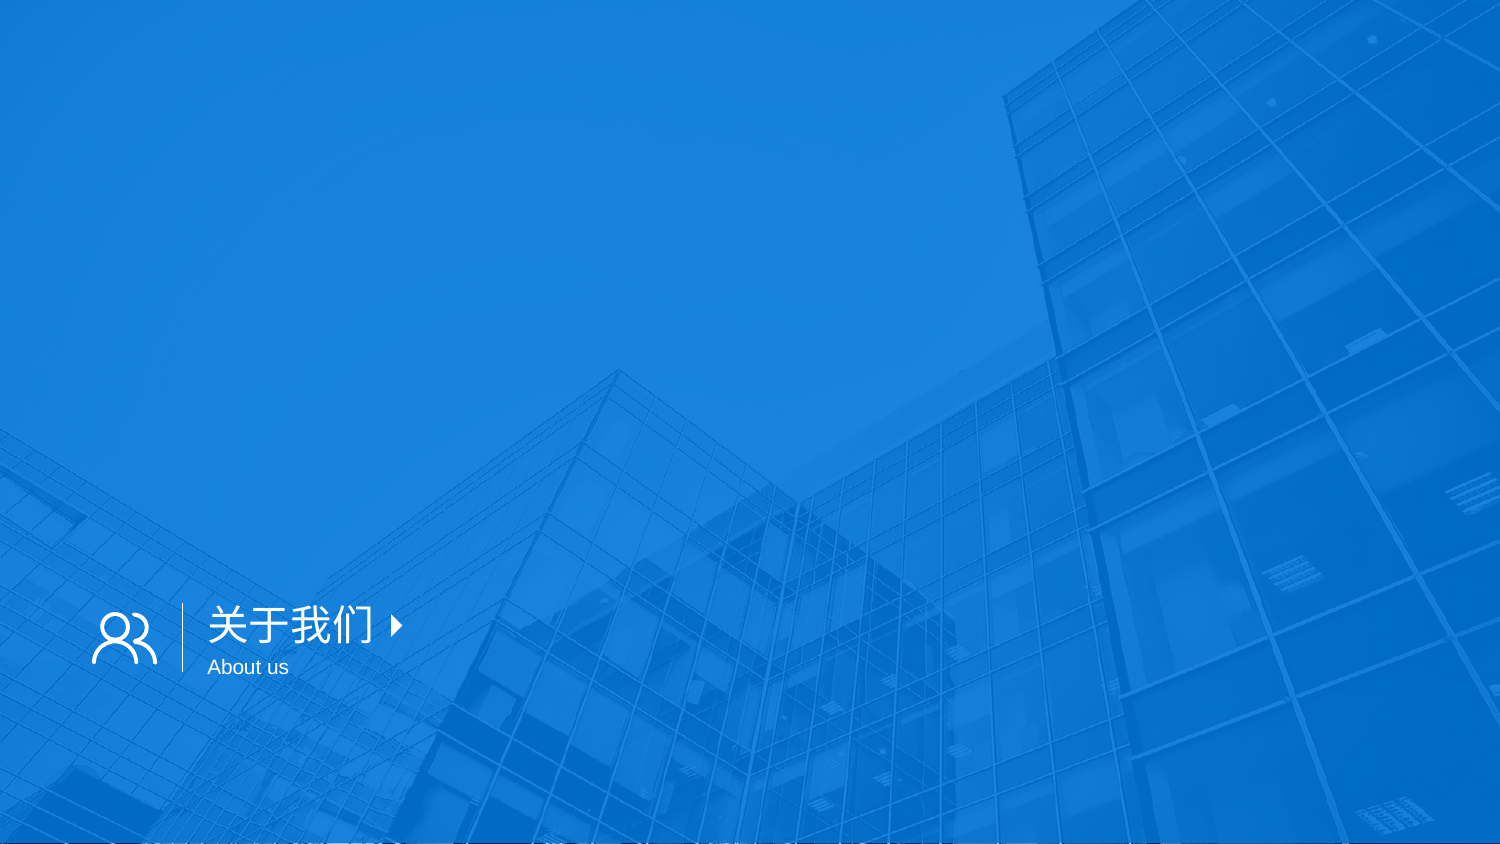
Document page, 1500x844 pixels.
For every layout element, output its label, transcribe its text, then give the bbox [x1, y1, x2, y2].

text_box [0, 0, 1500, 844]
text_box 关于我们 [207, 598, 375, 650]
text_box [91, 611, 158, 665]
text_box [391, 614, 403, 637]
text_box About us [207, 653, 503, 679]
